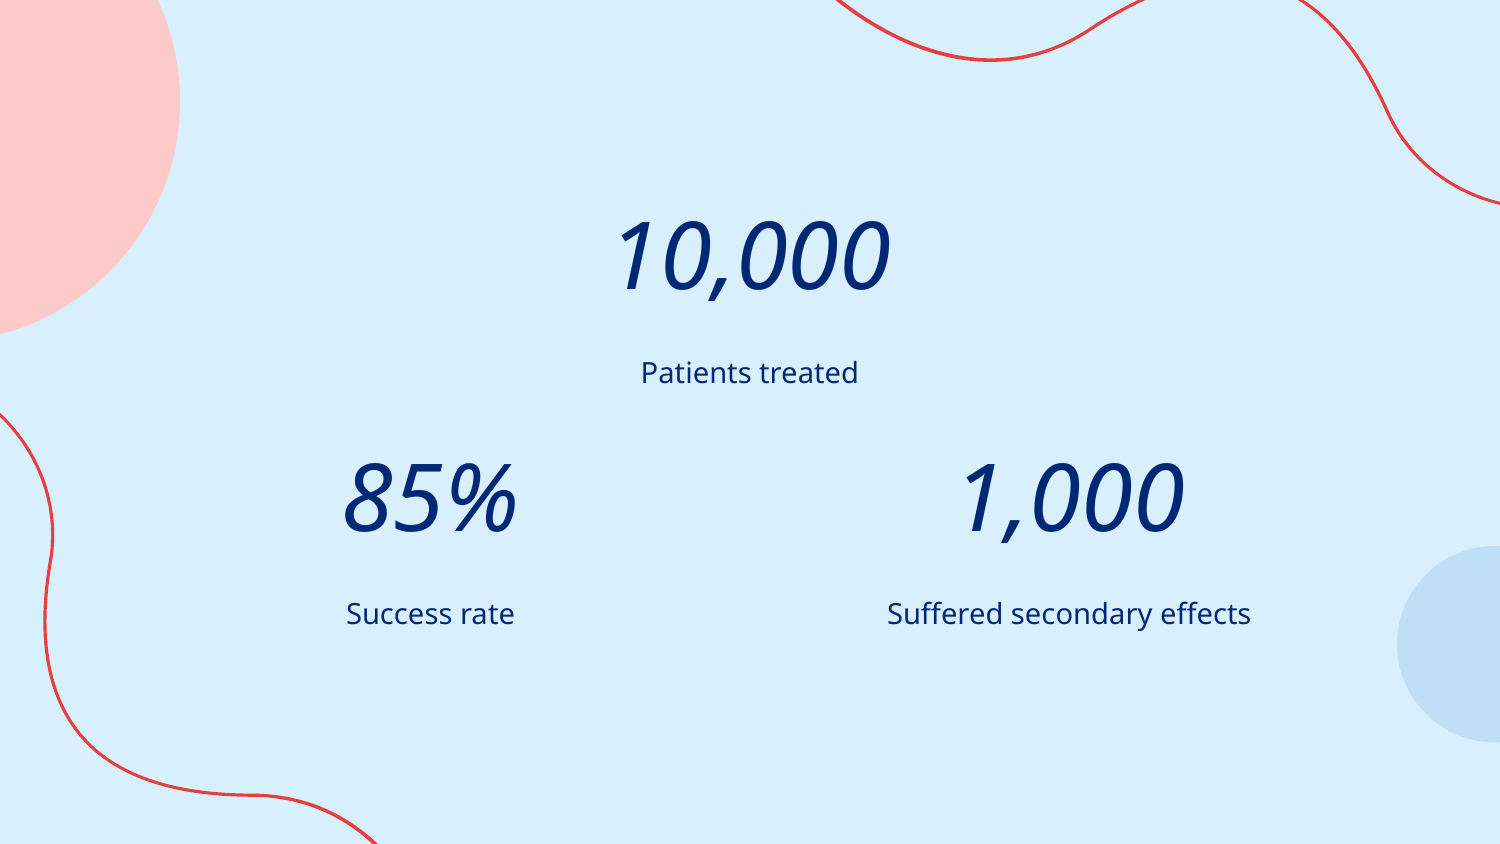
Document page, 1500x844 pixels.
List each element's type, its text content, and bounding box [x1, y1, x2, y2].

subtitle Success rate [178, 580, 683, 646]
title 85% [178, 438, 683, 565]
subtitle Patients treated [498, 338, 1002, 405]
title 10,000 [498, 197, 1002, 324]
title 1,000 [817, 438, 1322, 565]
subtitle Suffered secondary effects [817, 580, 1322, 647]
